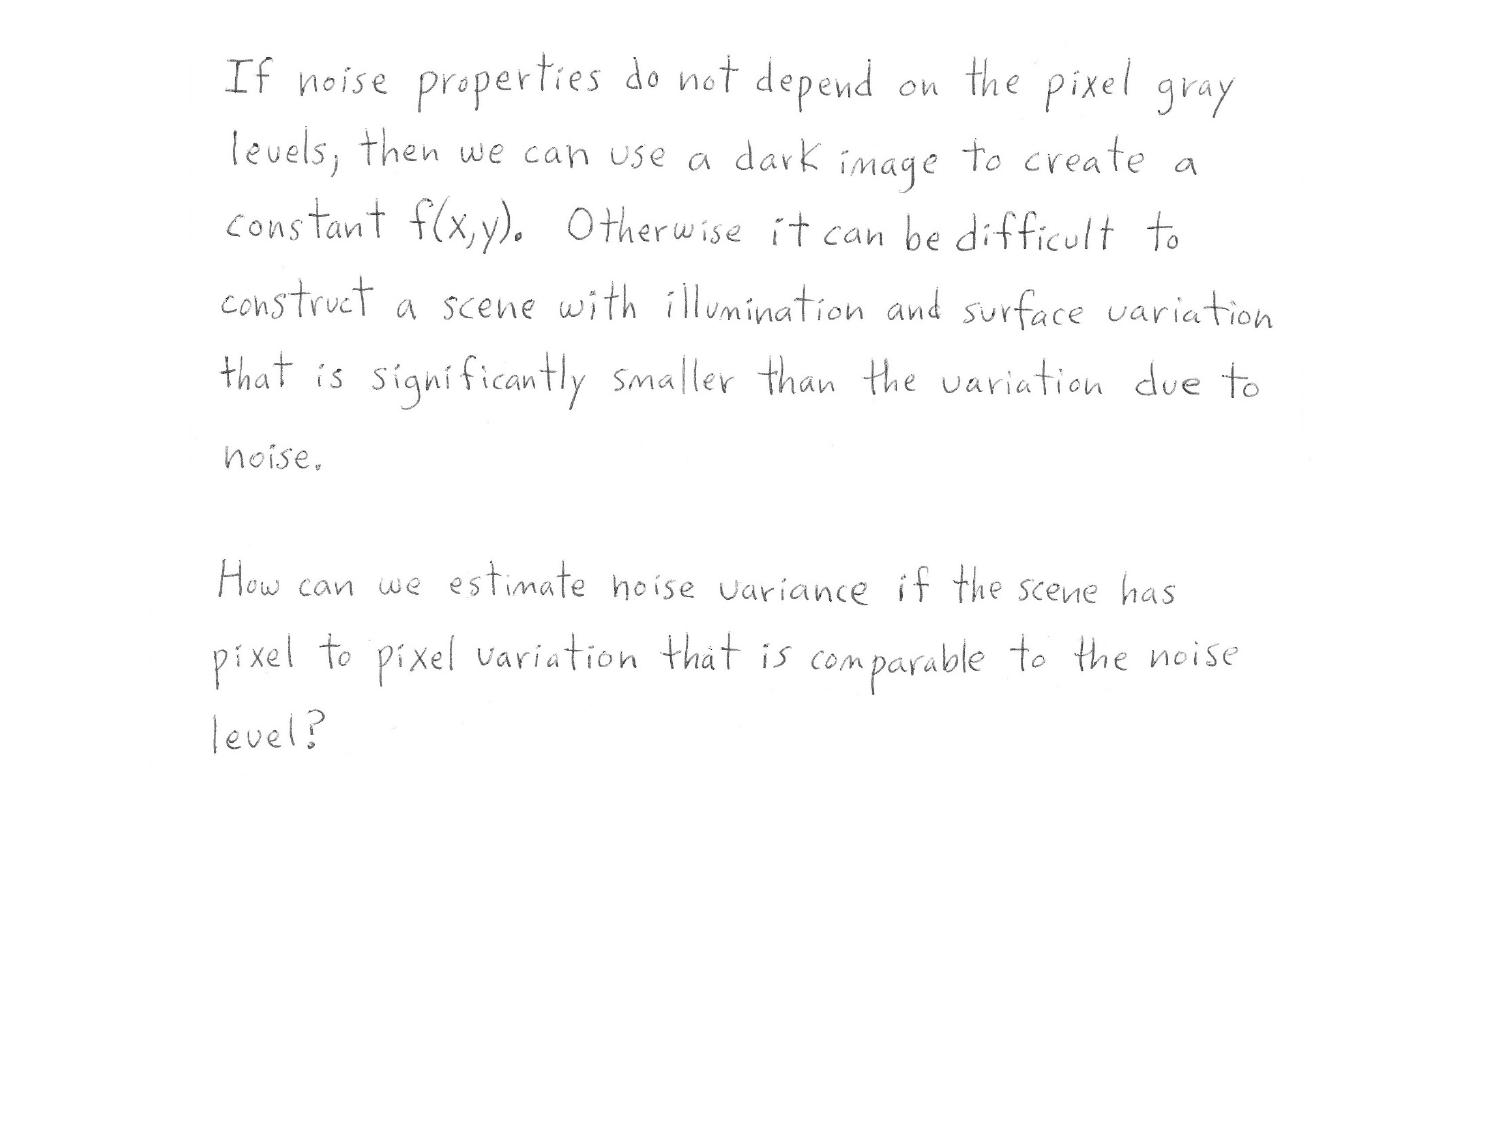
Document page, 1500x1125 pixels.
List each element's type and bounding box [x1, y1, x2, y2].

picture [189, 29, 1311, 486]
picture [149, 539, 1264, 776]
